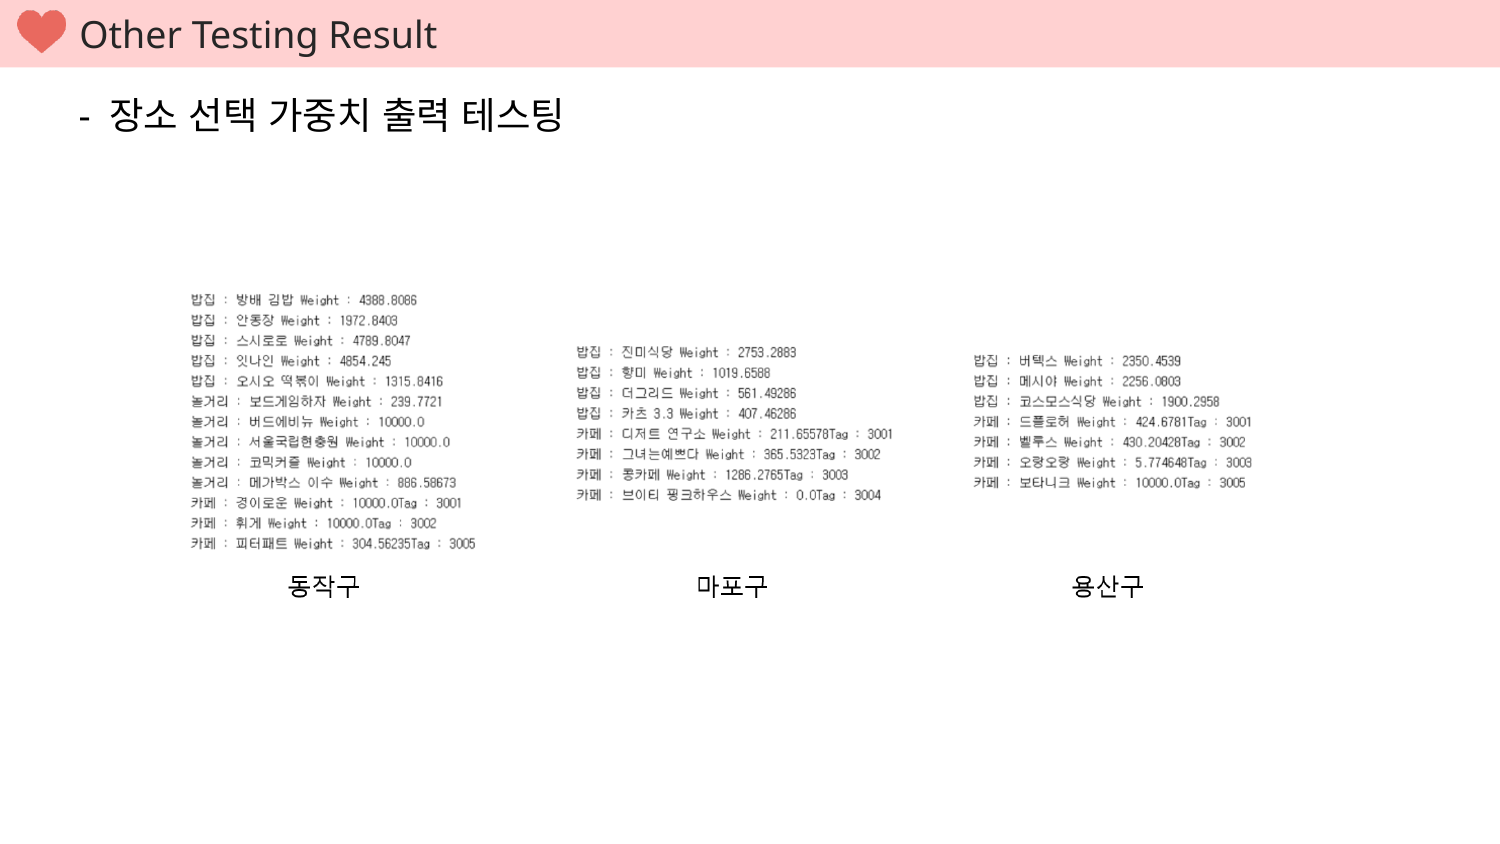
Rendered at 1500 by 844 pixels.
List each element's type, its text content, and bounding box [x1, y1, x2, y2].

text_box [0, 0, 1500, 70]
text_box - 장소 선택 가중치 출력 테스팅 [63, 81, 914, 145]
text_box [17, 3, 458, 65]
picture [182, 291, 1274, 616]
